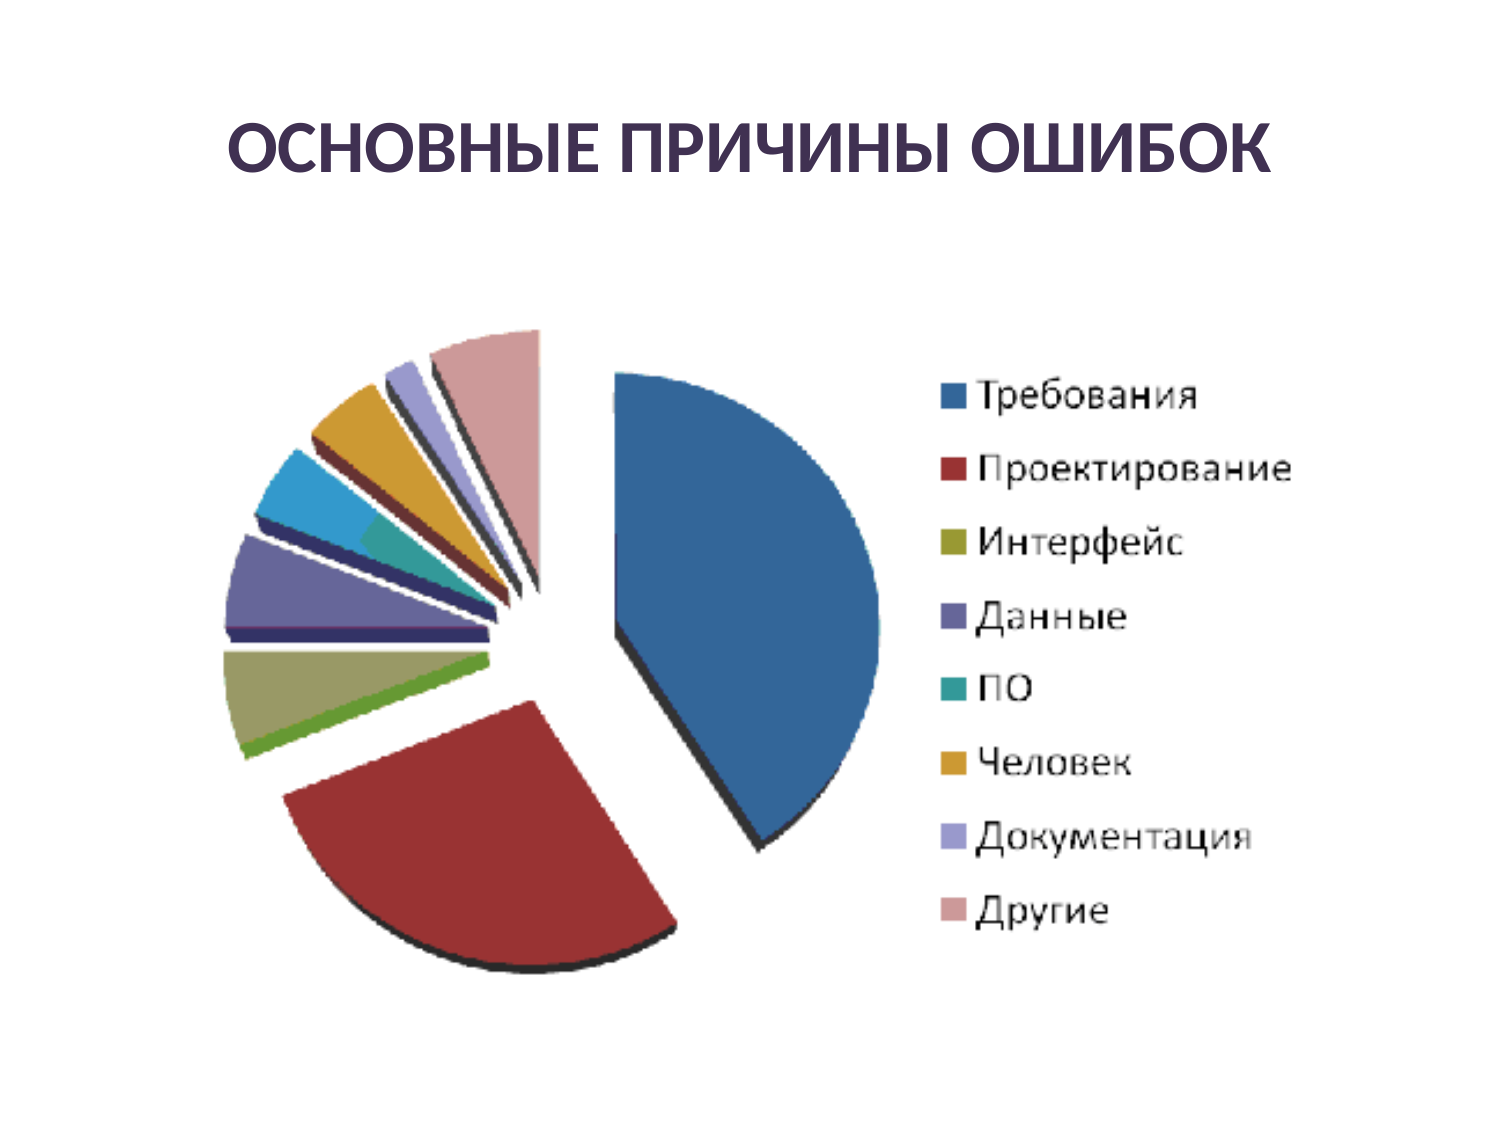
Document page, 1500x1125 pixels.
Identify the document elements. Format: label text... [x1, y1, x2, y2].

picture [198, 290, 1318, 1013]
text_box ОСНОВНЫЕ ПРИЧИНЫ ОШИБОК [0, 89, 1500, 195]
